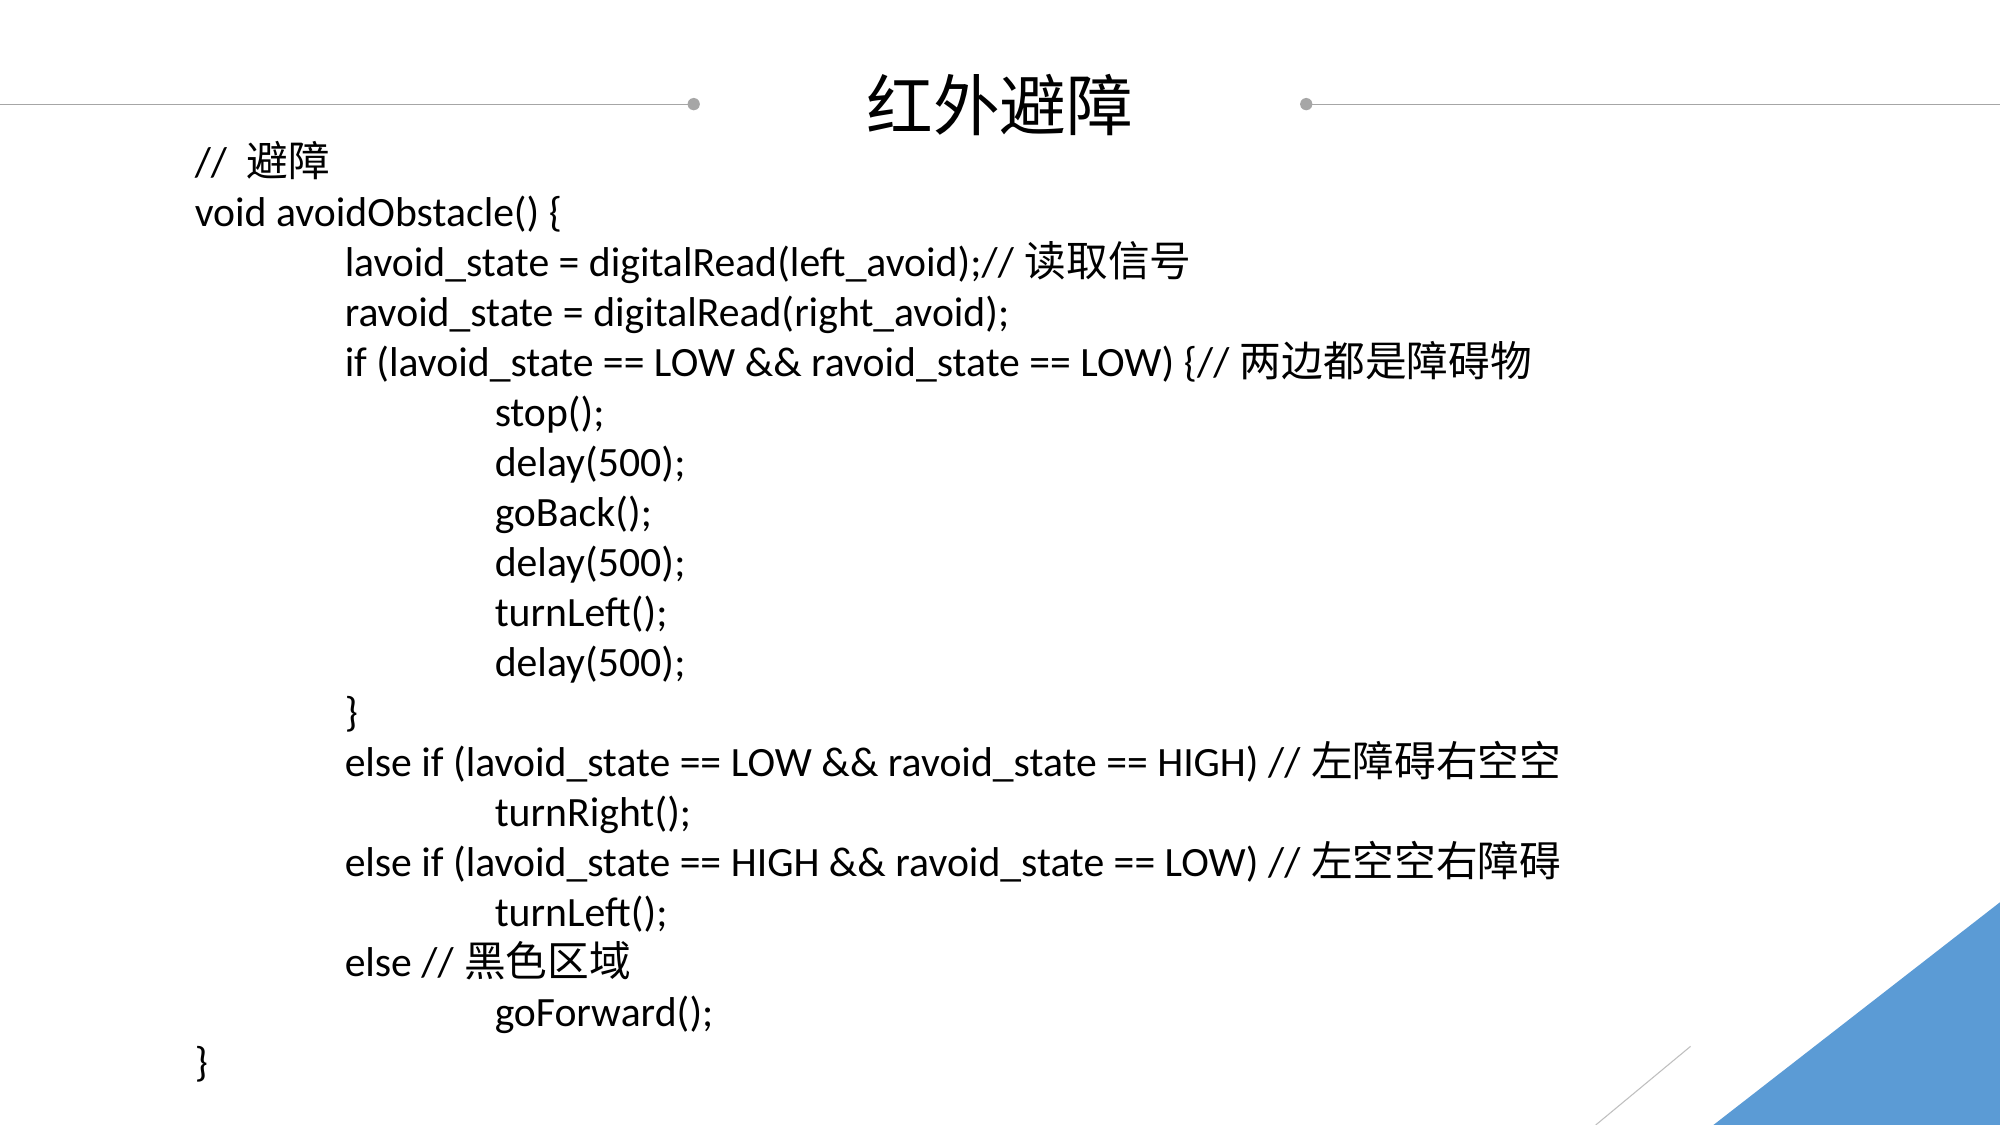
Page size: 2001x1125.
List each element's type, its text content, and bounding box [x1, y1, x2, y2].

text_box 红外避障 [851, 56, 1149, 127]
text_box // 避障 void avoidObstacle() { lavoid_state = digitalRead(left_avoid);//读取信号 ravoid_state = digitalRead(right_avoid); if (lavoid_state == LOW && ravoid_state == LOW) {//两边都是障碍物 stop(); delay(500); goBack(); delay(500); turnLeft(); delay(500); } else if (lavoid_state == LOW && ravoid_state == HIGH) //左障碍右空空 turnRight(); else if (lavoid_state == HIGH && ravoid_state == LOW) //左空空右障碍 turnLeft(); else //黑色区域 goForward(); } [180, 127, 1767, 1093]
text_box [1711, 900, 2000, 1125]
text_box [1595, 1046, 1691, 1125]
